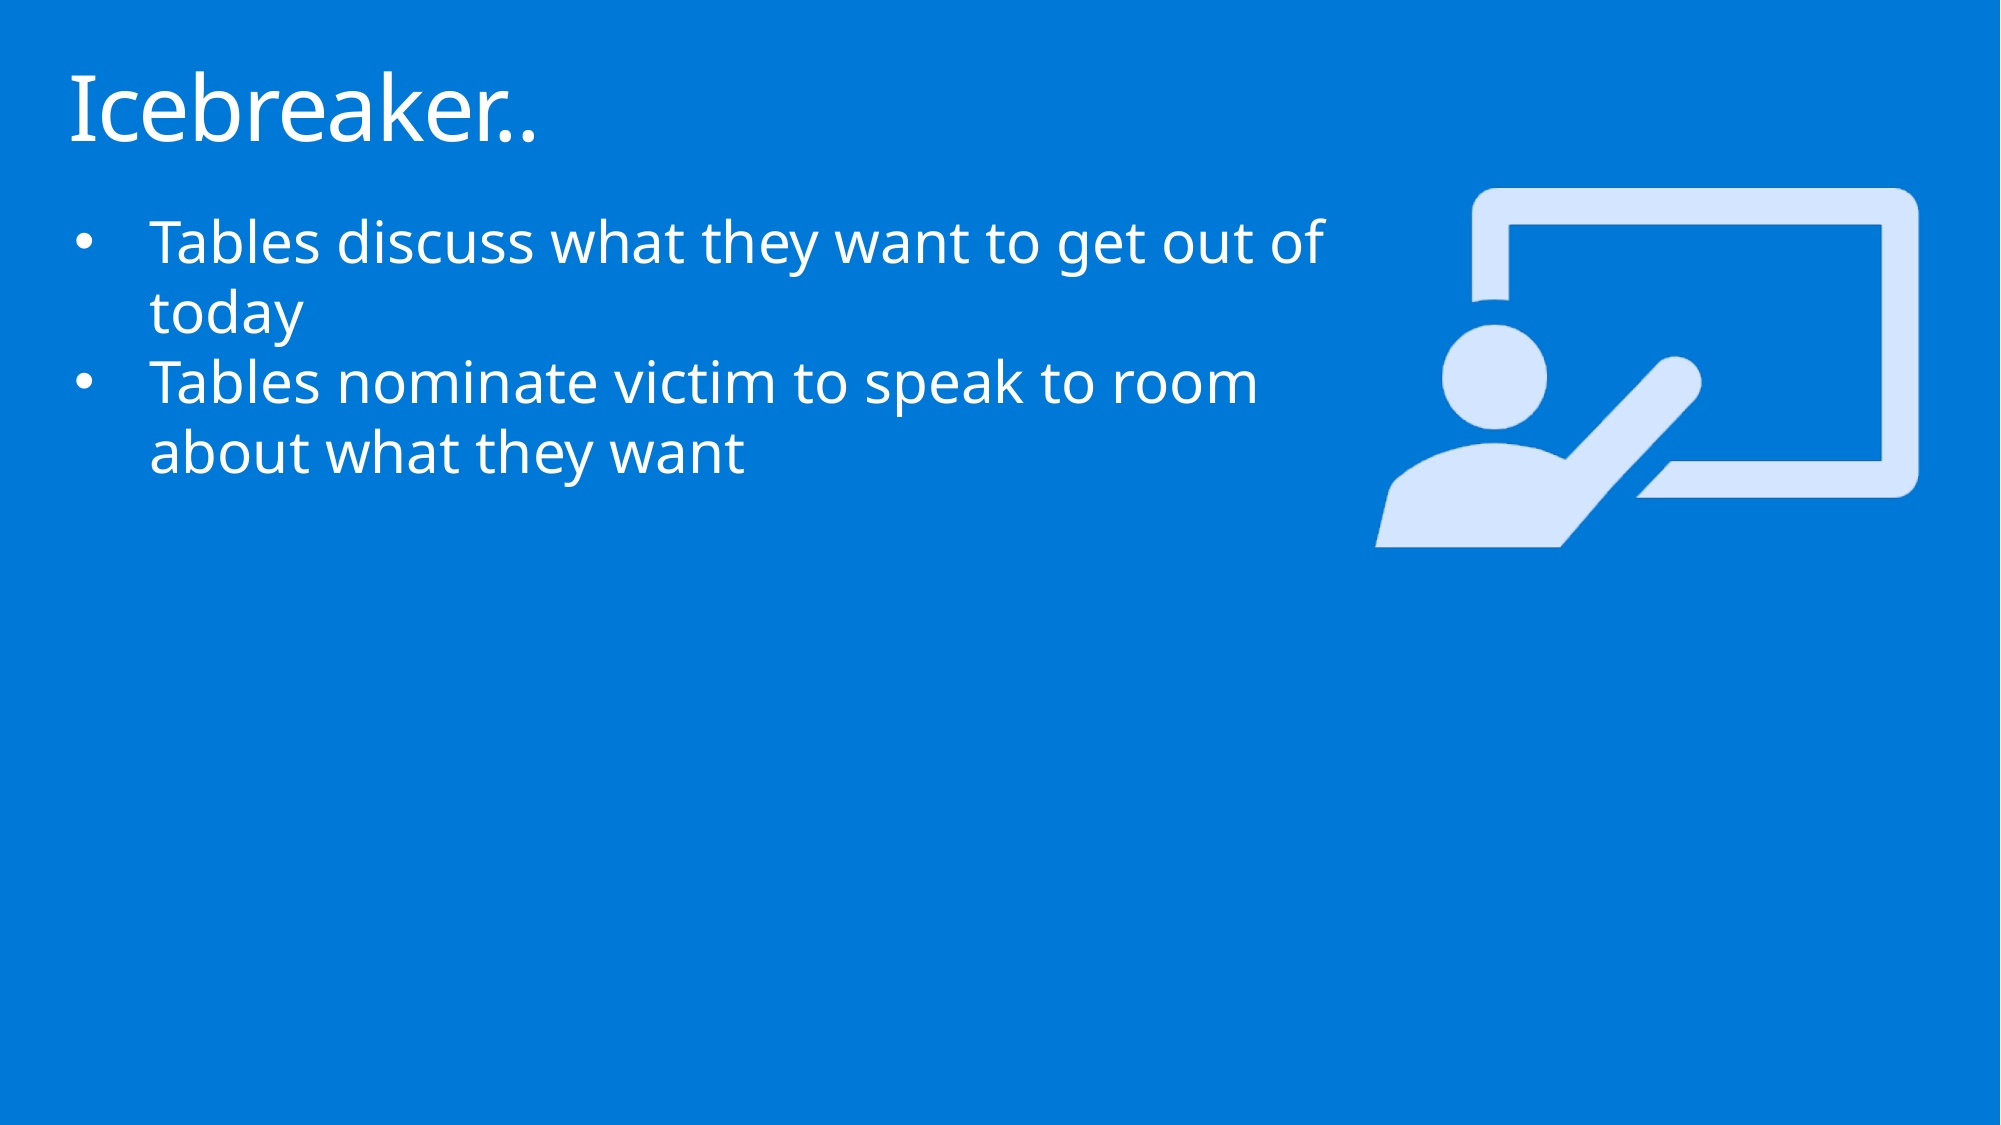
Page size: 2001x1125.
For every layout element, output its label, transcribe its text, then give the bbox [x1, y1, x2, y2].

title Icebreaker.. [44, 47, 1957, 196]
text_box Tables discuss what they want to get out of today Tables nominate victim to speak to room about what they want [44, 181, 1348, 580]
picture [1348, 70, 1945, 666]
